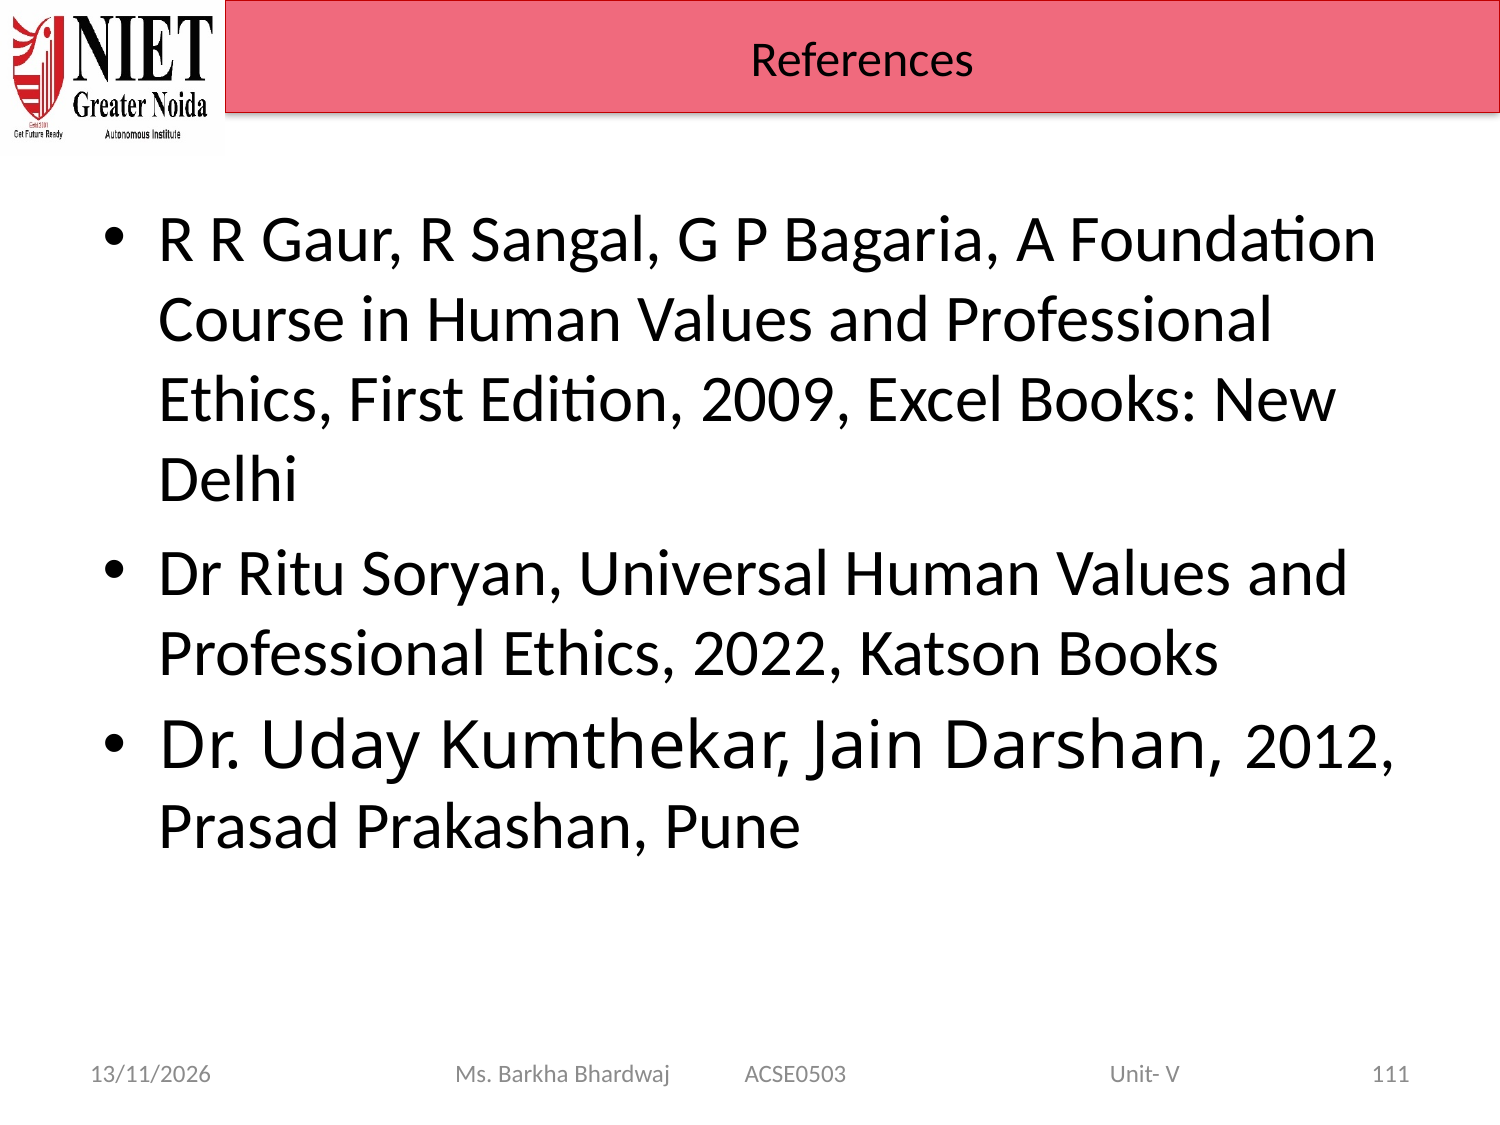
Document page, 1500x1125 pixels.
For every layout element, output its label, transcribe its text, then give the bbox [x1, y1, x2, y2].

picture [0, 0, 226, 156]
slide_number 111 [1337, 1042, 1425, 1103]
text_box References [226, 0, 1500, 113]
footer Ms. Barkha Bhardwaj ACSE0503 Unit- V [362, 1042, 1275, 1103]
list R R Gaur, R Sangal, G P Bagaria, A Foundation Course in Human Values and Professional Ethics, First Edition, 2009, Excel Books: New Delhi Dr Ritu Soryan, Universal Human Values and Professional Ethics, 2022, Katson Books Dr. Uday Kumthekar, Jain Darshan, 2012, Prasad Prakashan, Pune [87, 187, 1438, 930]
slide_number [75, 1042, 250, 1103]
